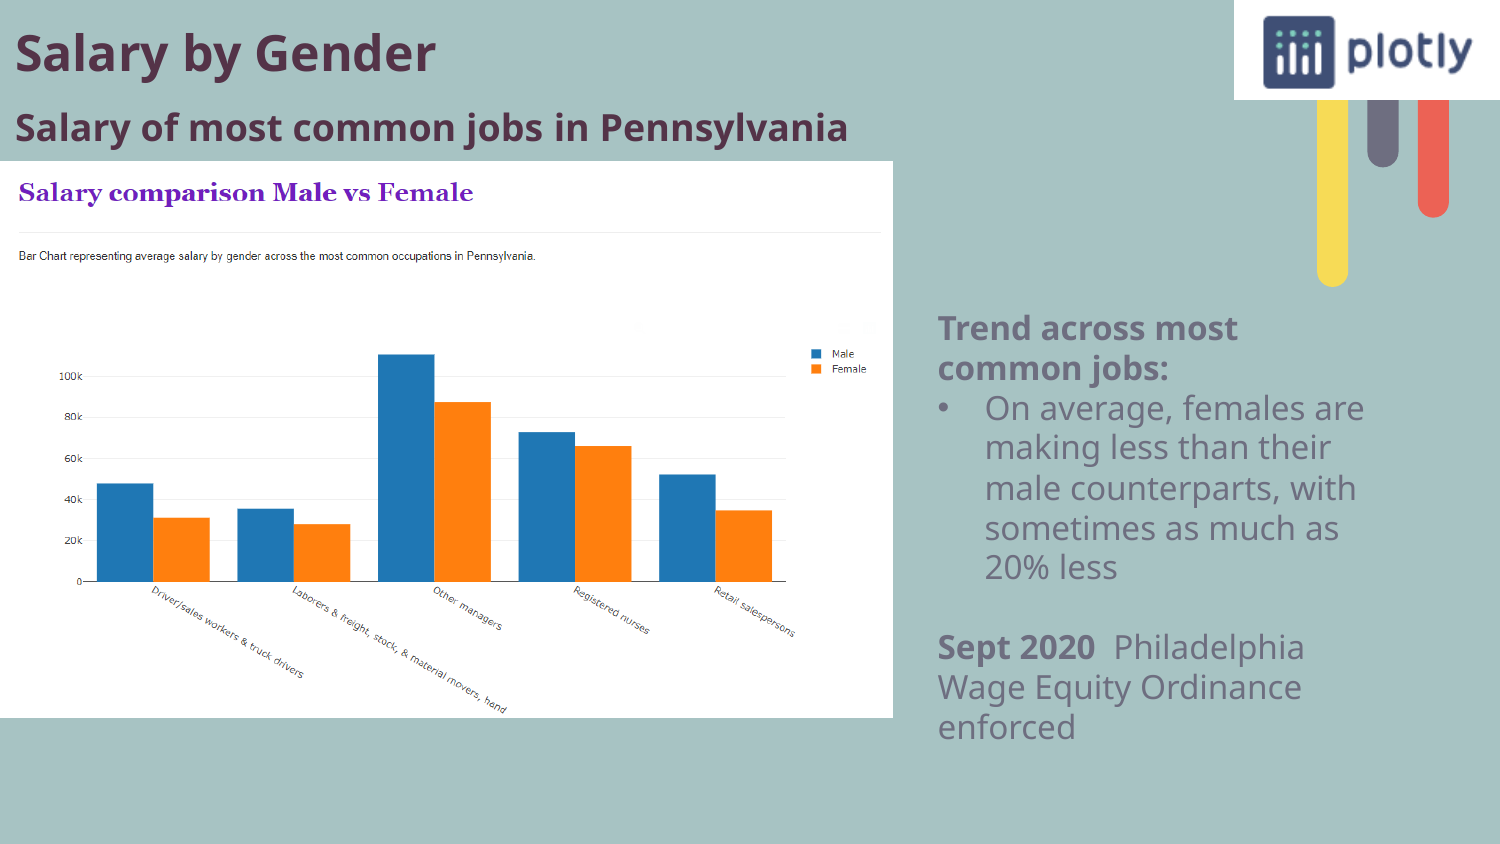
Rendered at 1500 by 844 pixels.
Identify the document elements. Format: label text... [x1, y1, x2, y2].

picture [1234, 0, 1500, 100]
subtitle Trend across most common jobs: On average, females are making less than their male counterparts, with sometimes as much as 20% less Sept 2020 Philadelphia Wage Equity Ordinance enforced [922, 292, 1397, 756]
title Salary of most common jobs in Pennsylvania [0, 88, 996, 162]
picture [0, 161, 893, 719]
title Salary by Gender [0, 6, 1228, 101]
